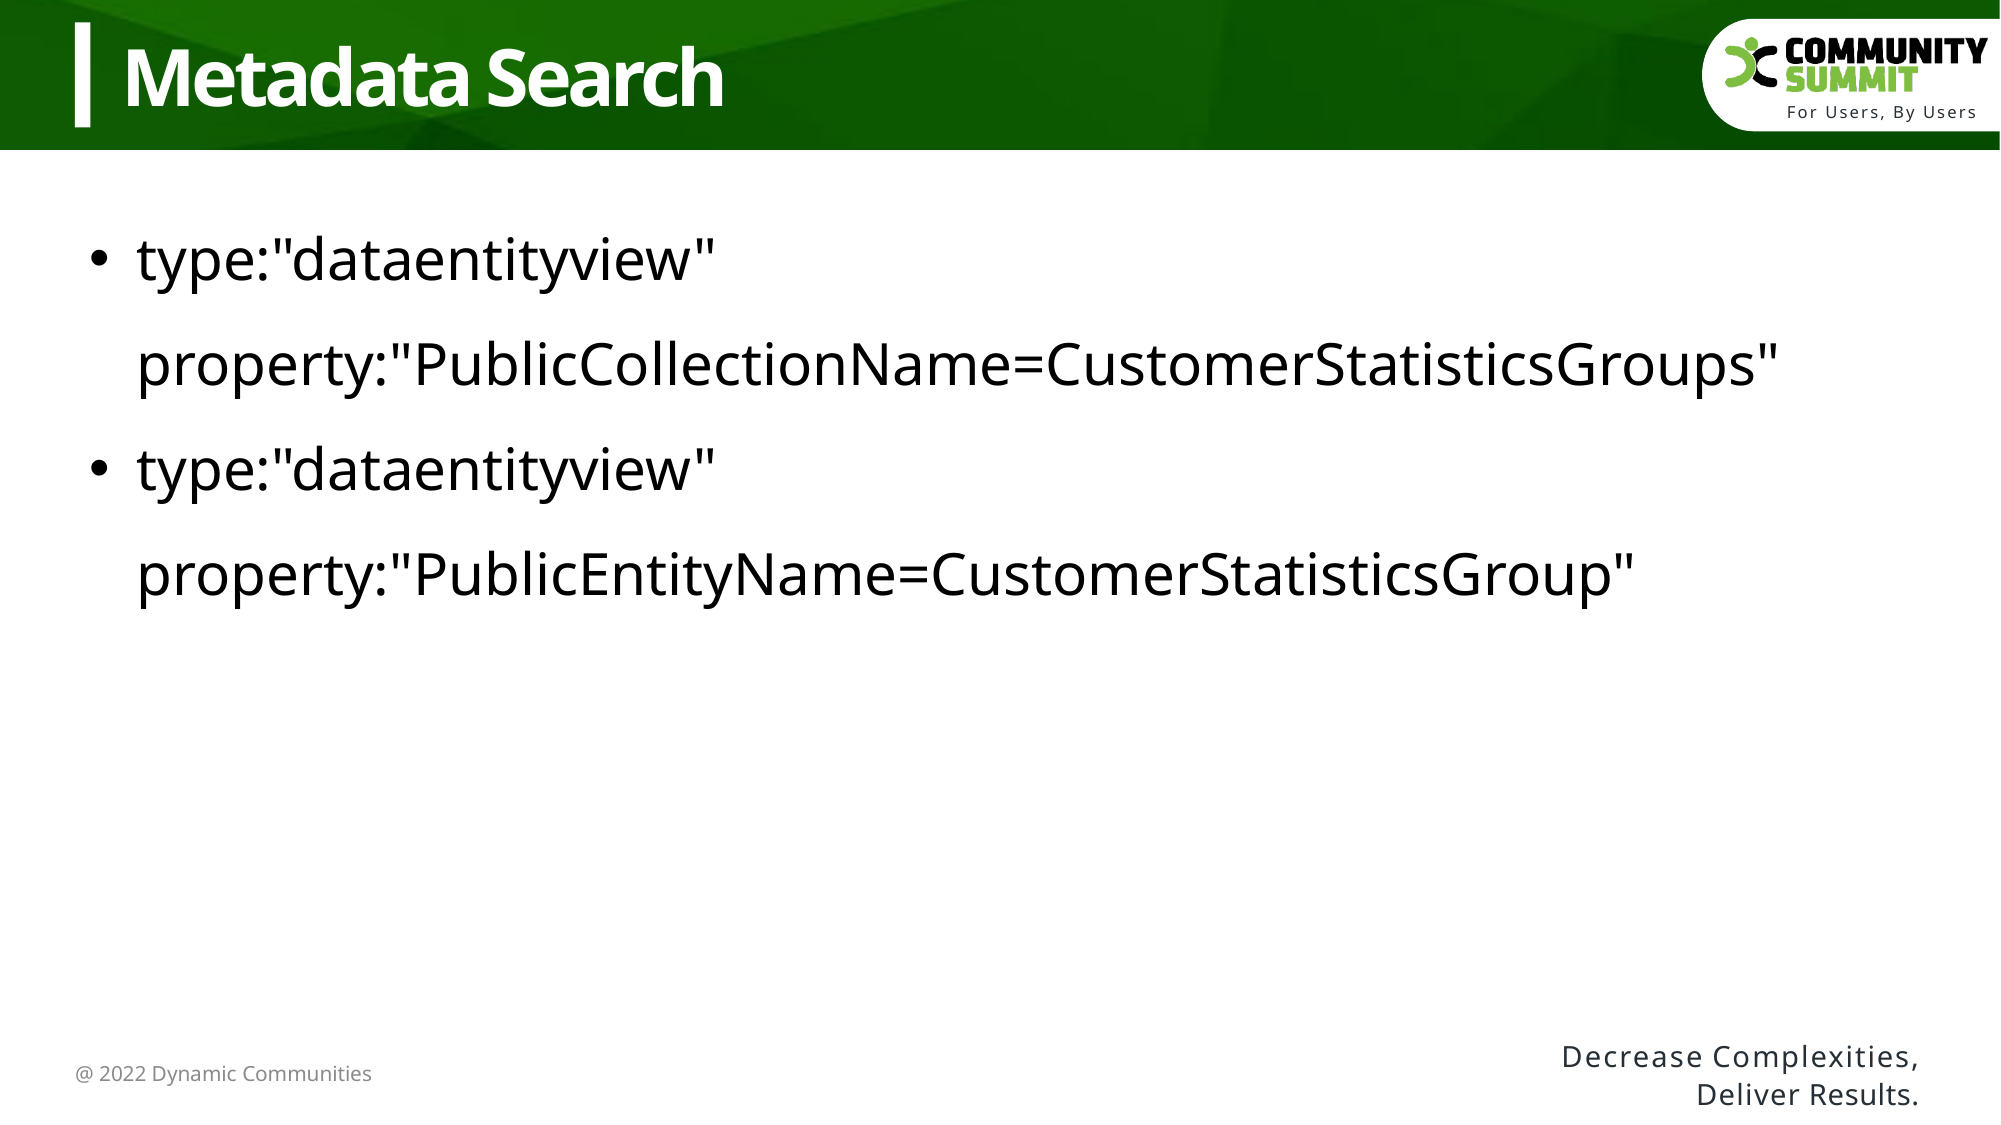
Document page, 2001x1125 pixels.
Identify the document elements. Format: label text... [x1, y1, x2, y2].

picture [1725, 37, 1988, 92]
list type:"dataentityview" property:"PublicCollectionName=CustomerStatisticsGroups" type:"dataentityview" property:"PublicEntityName=CustomerStatisticsGroup" [75, 179, 1925, 1023]
list Metadata Search [121, 26, 1558, 124]
picture [0, 0, 2000, 150]
